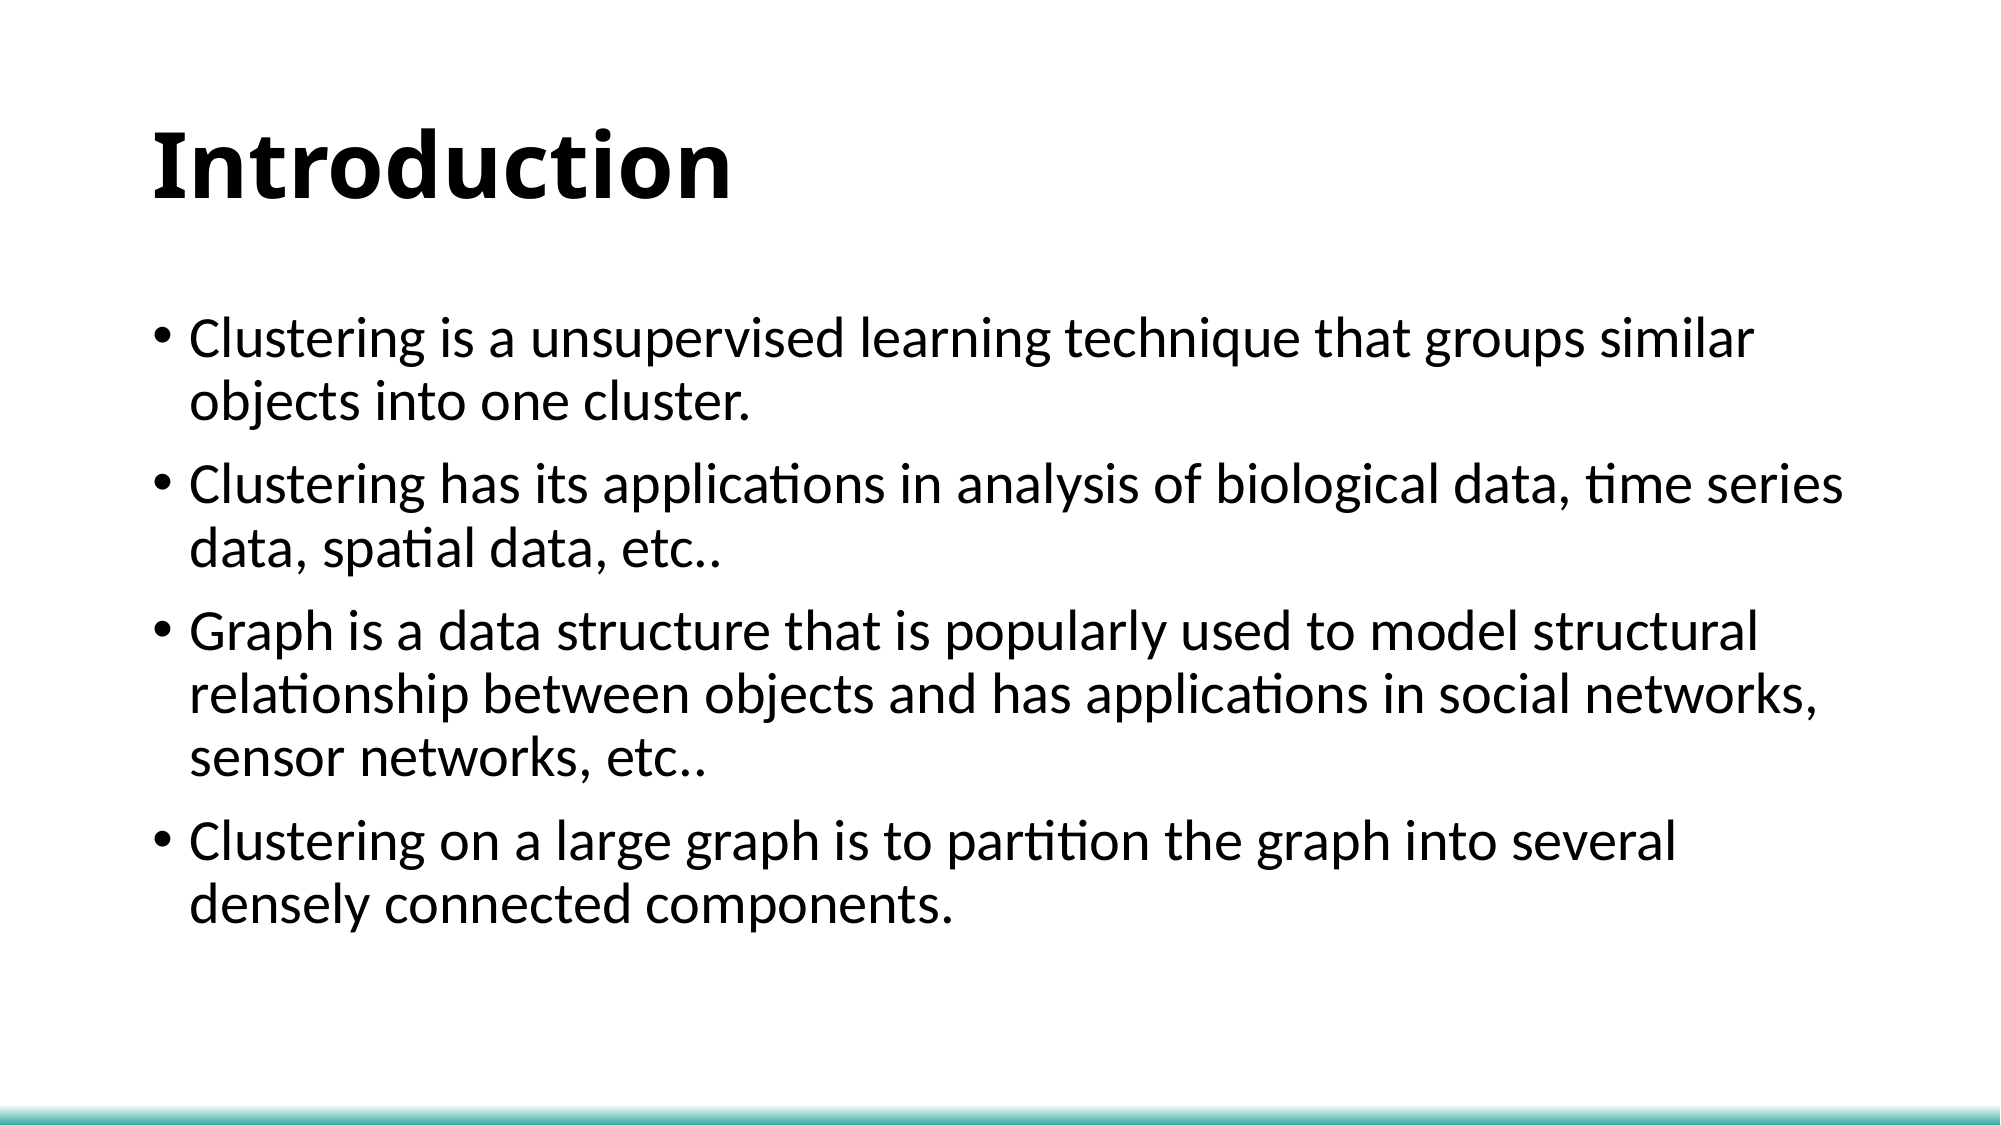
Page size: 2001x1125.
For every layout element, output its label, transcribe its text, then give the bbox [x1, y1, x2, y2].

title Introduction [137, 59, 1863, 278]
list Clustering is a unsupervised learning technique that groups similar objects into one cluster. Clustering has its applications in analysis of biological data, time series data, spatial data, etc.. Graph is a data structure that is popularly used to model structural relationship between objects and has applications in social networks, sensor networks, etc.. Clustering on a large graph is to partition the graph into several densely connected components. [137, 299, 1863, 1014]
